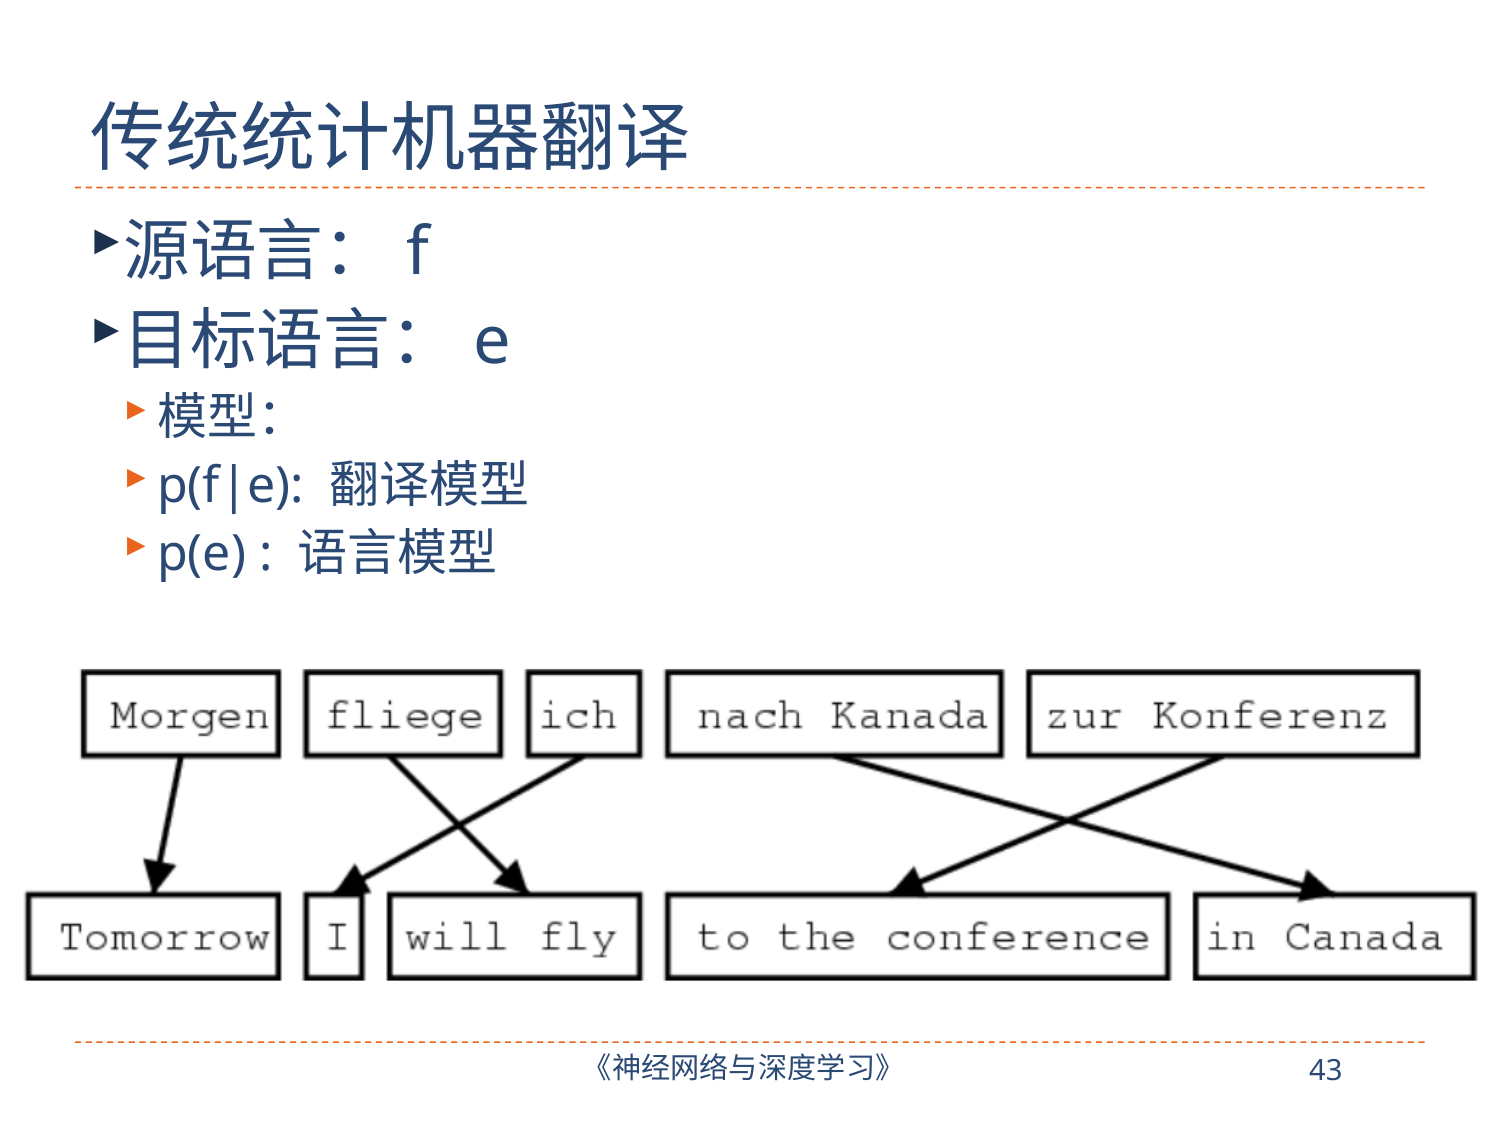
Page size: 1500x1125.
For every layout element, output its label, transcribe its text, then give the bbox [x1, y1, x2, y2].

title 传统统计机器翻译 [75, 24, 1425, 188]
picture [0, 665, 1500, 1011]
